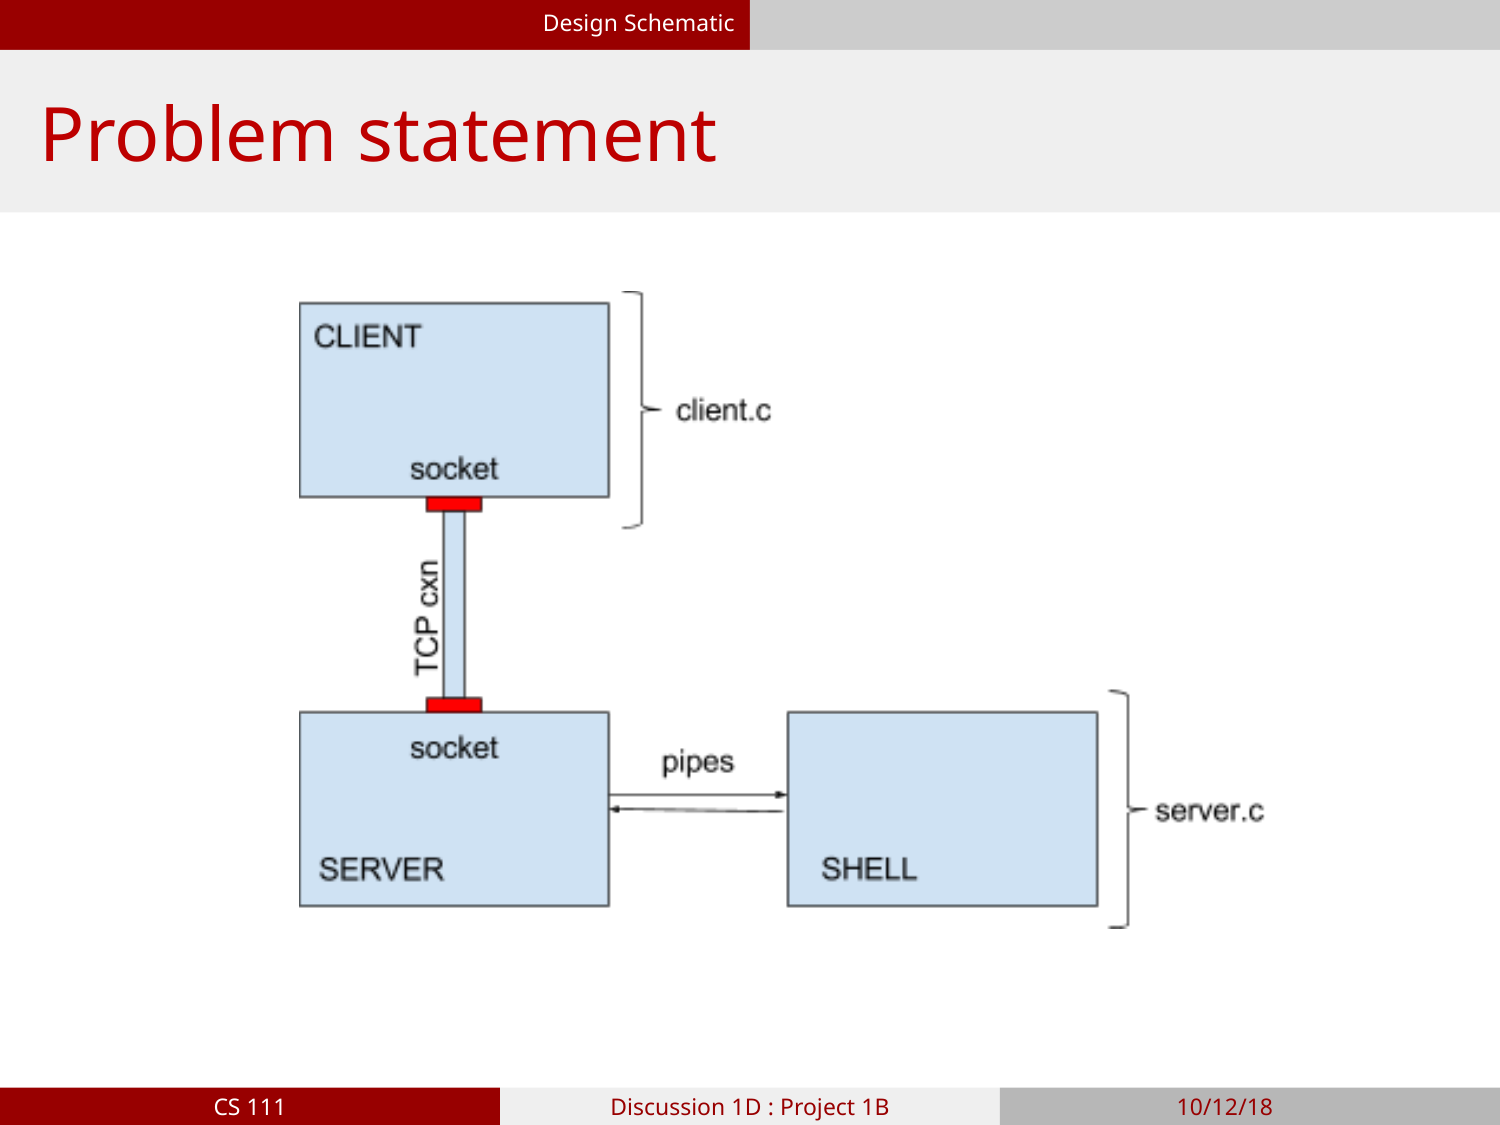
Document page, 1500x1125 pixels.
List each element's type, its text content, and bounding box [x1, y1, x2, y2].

picture [299, 291, 1347, 929]
title Problem statement [24, 50, 1475, 213]
subtitle Design Schematic [0, 0, 750, 44]
